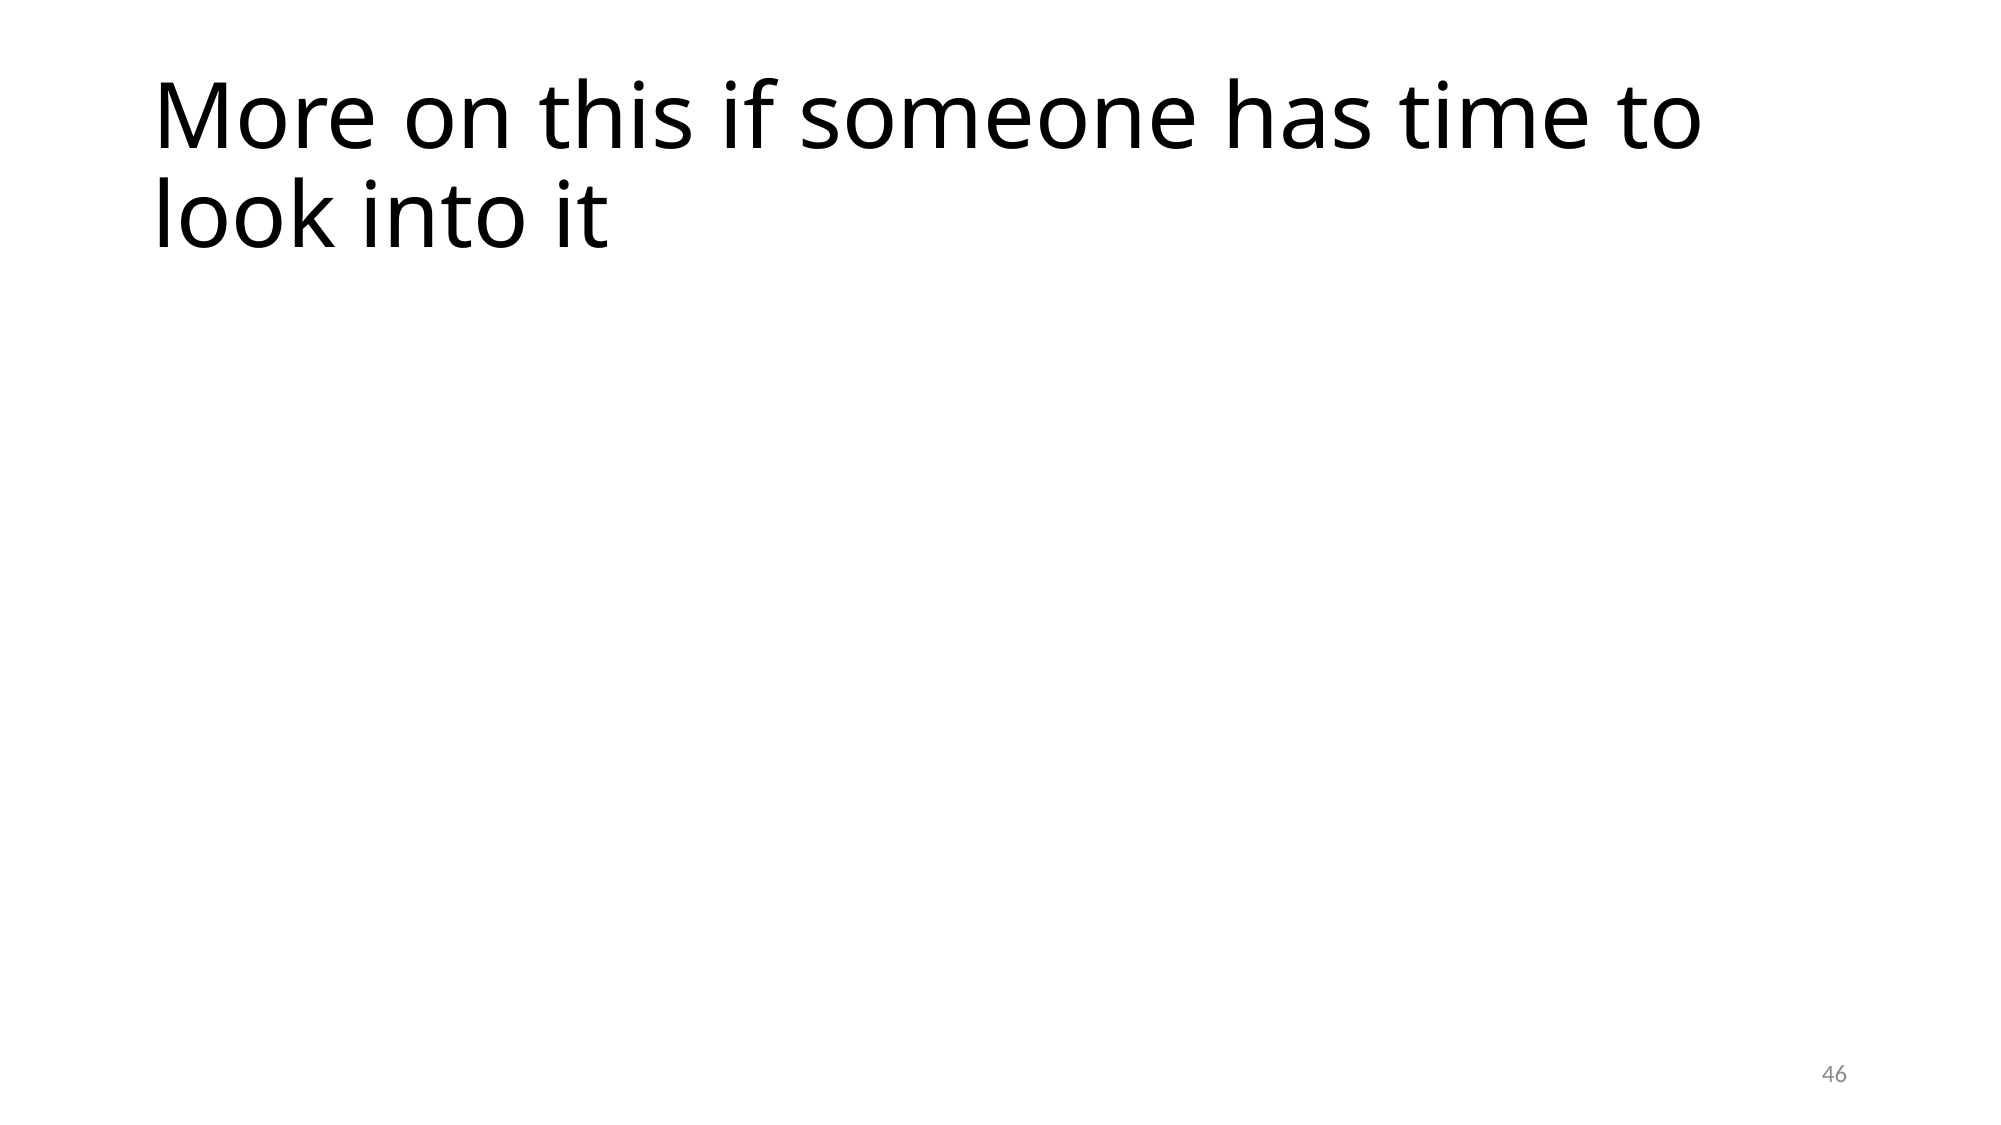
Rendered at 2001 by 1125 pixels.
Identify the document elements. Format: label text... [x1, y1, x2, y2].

title More on this if someone has time to look into it [137, 59, 1863, 278]
slide_number 46 [1412, 1042, 1863, 1103]
